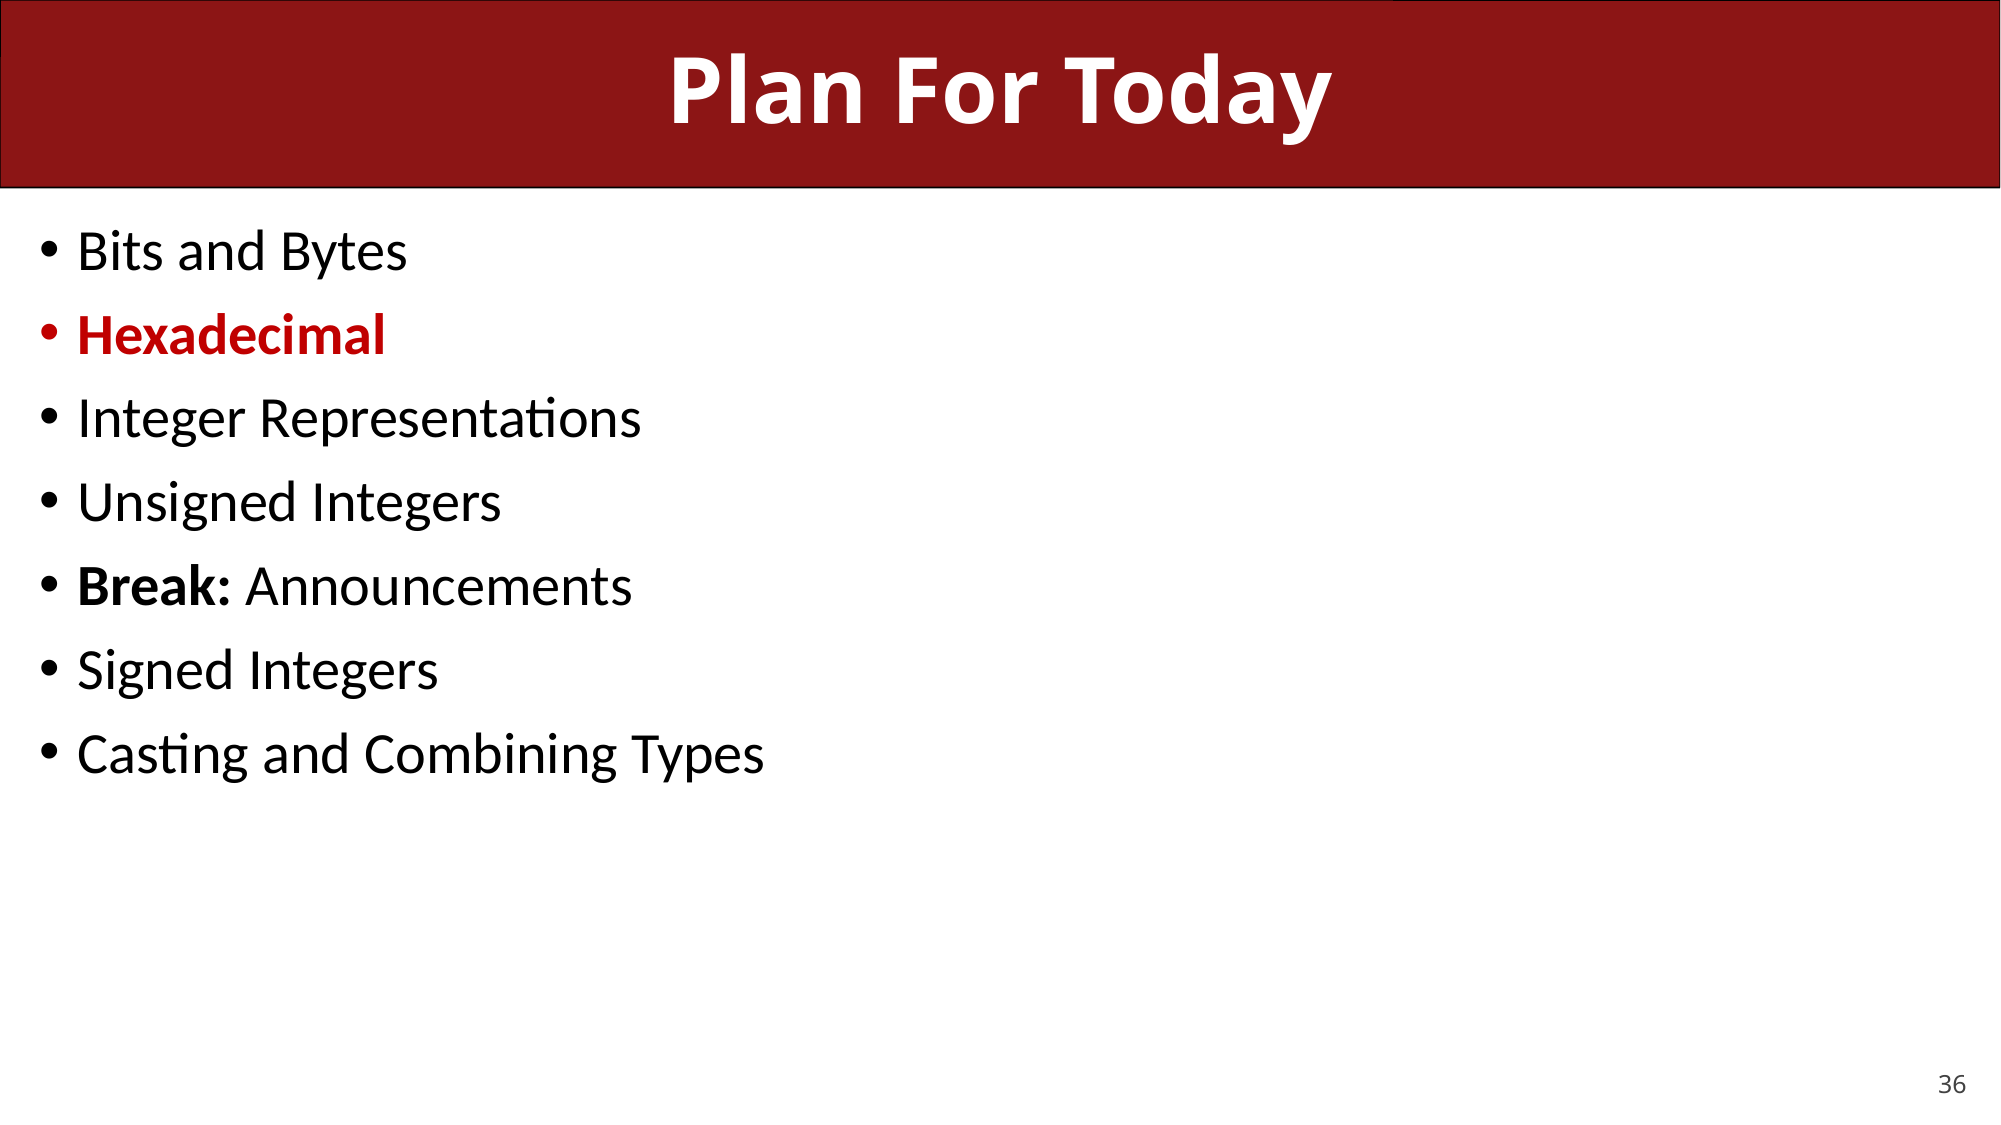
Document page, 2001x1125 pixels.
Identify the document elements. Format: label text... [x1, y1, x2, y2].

list Bits and Bytes Hexadecimal Integer Representations Unsigned Integers Break: Announcements Signed Integers Casting and Combining Types [24, 212, 1963, 1063]
title Plan For Today [75, 0, 1925, 188]
